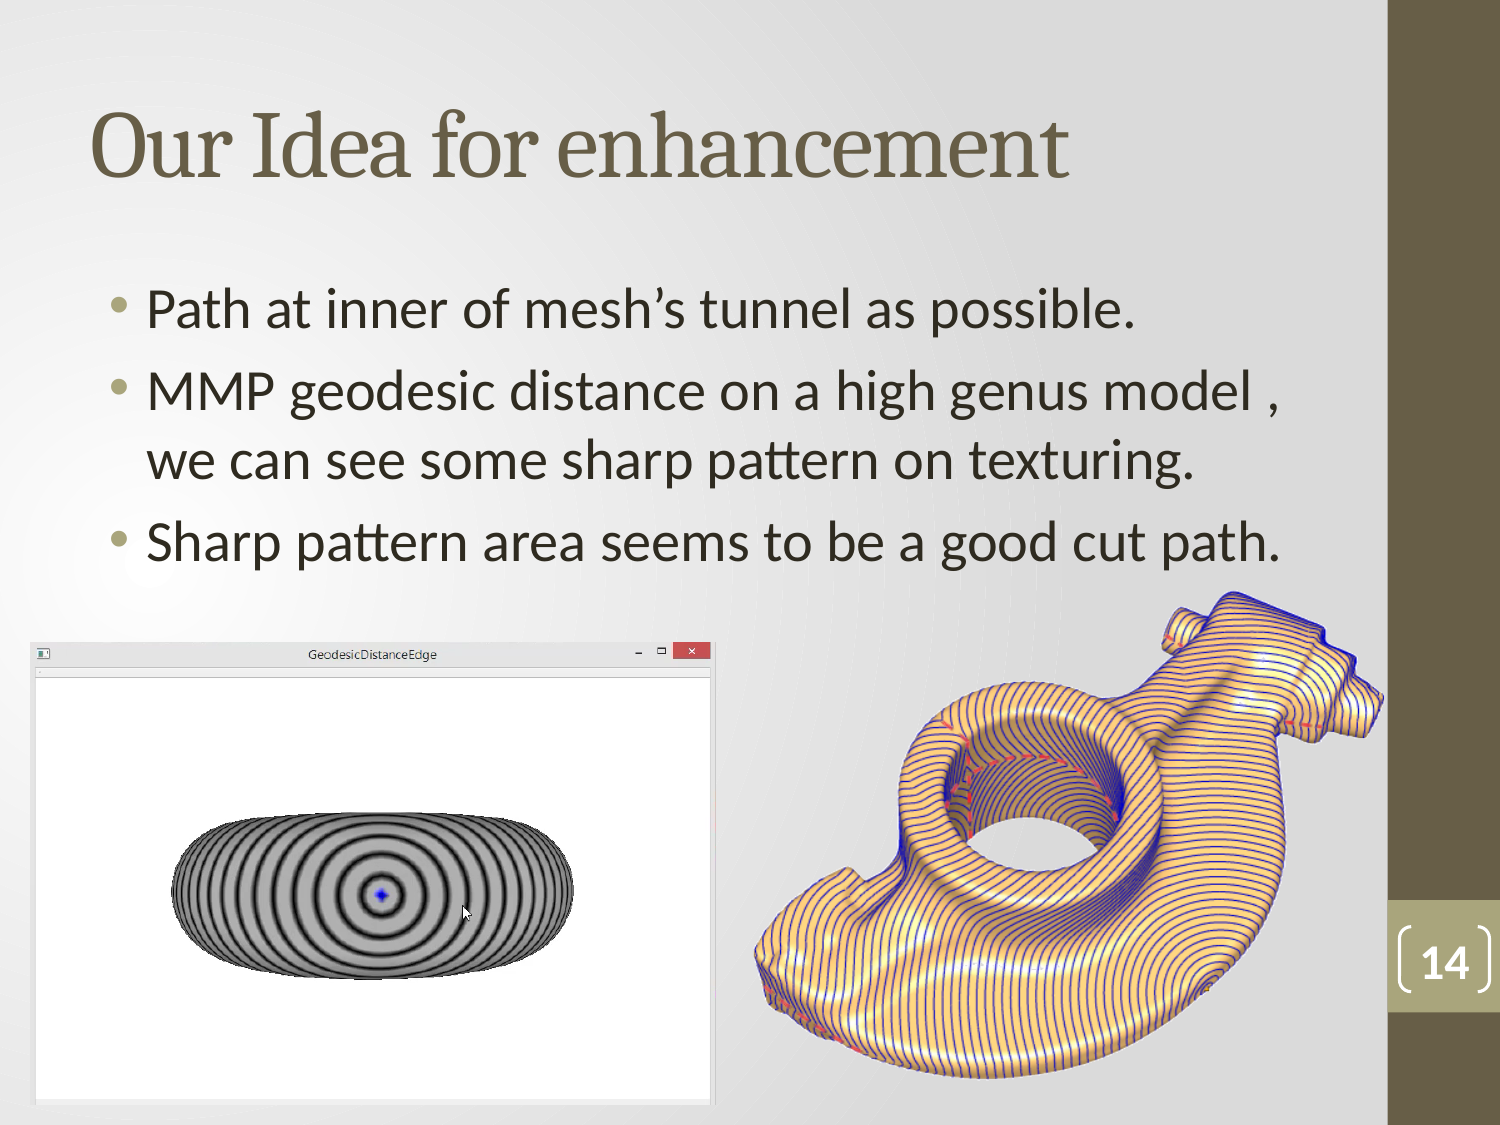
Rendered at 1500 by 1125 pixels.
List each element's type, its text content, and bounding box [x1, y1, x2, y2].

list Path at inner of mesh’s tunnel as possible. MMP geodesic distance on a high genus model , we can see some sharp pattern on texturing. Sharp pattern area seems to be a good cut path. [75, 262, 1325, 1050]
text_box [28, 640, 718, 1107]
title Our Idea for enhancement [75, 45, 1325, 233]
picture [749, 582, 1388, 1103]
slide_number 14 [1400, 925, 1492, 994]
